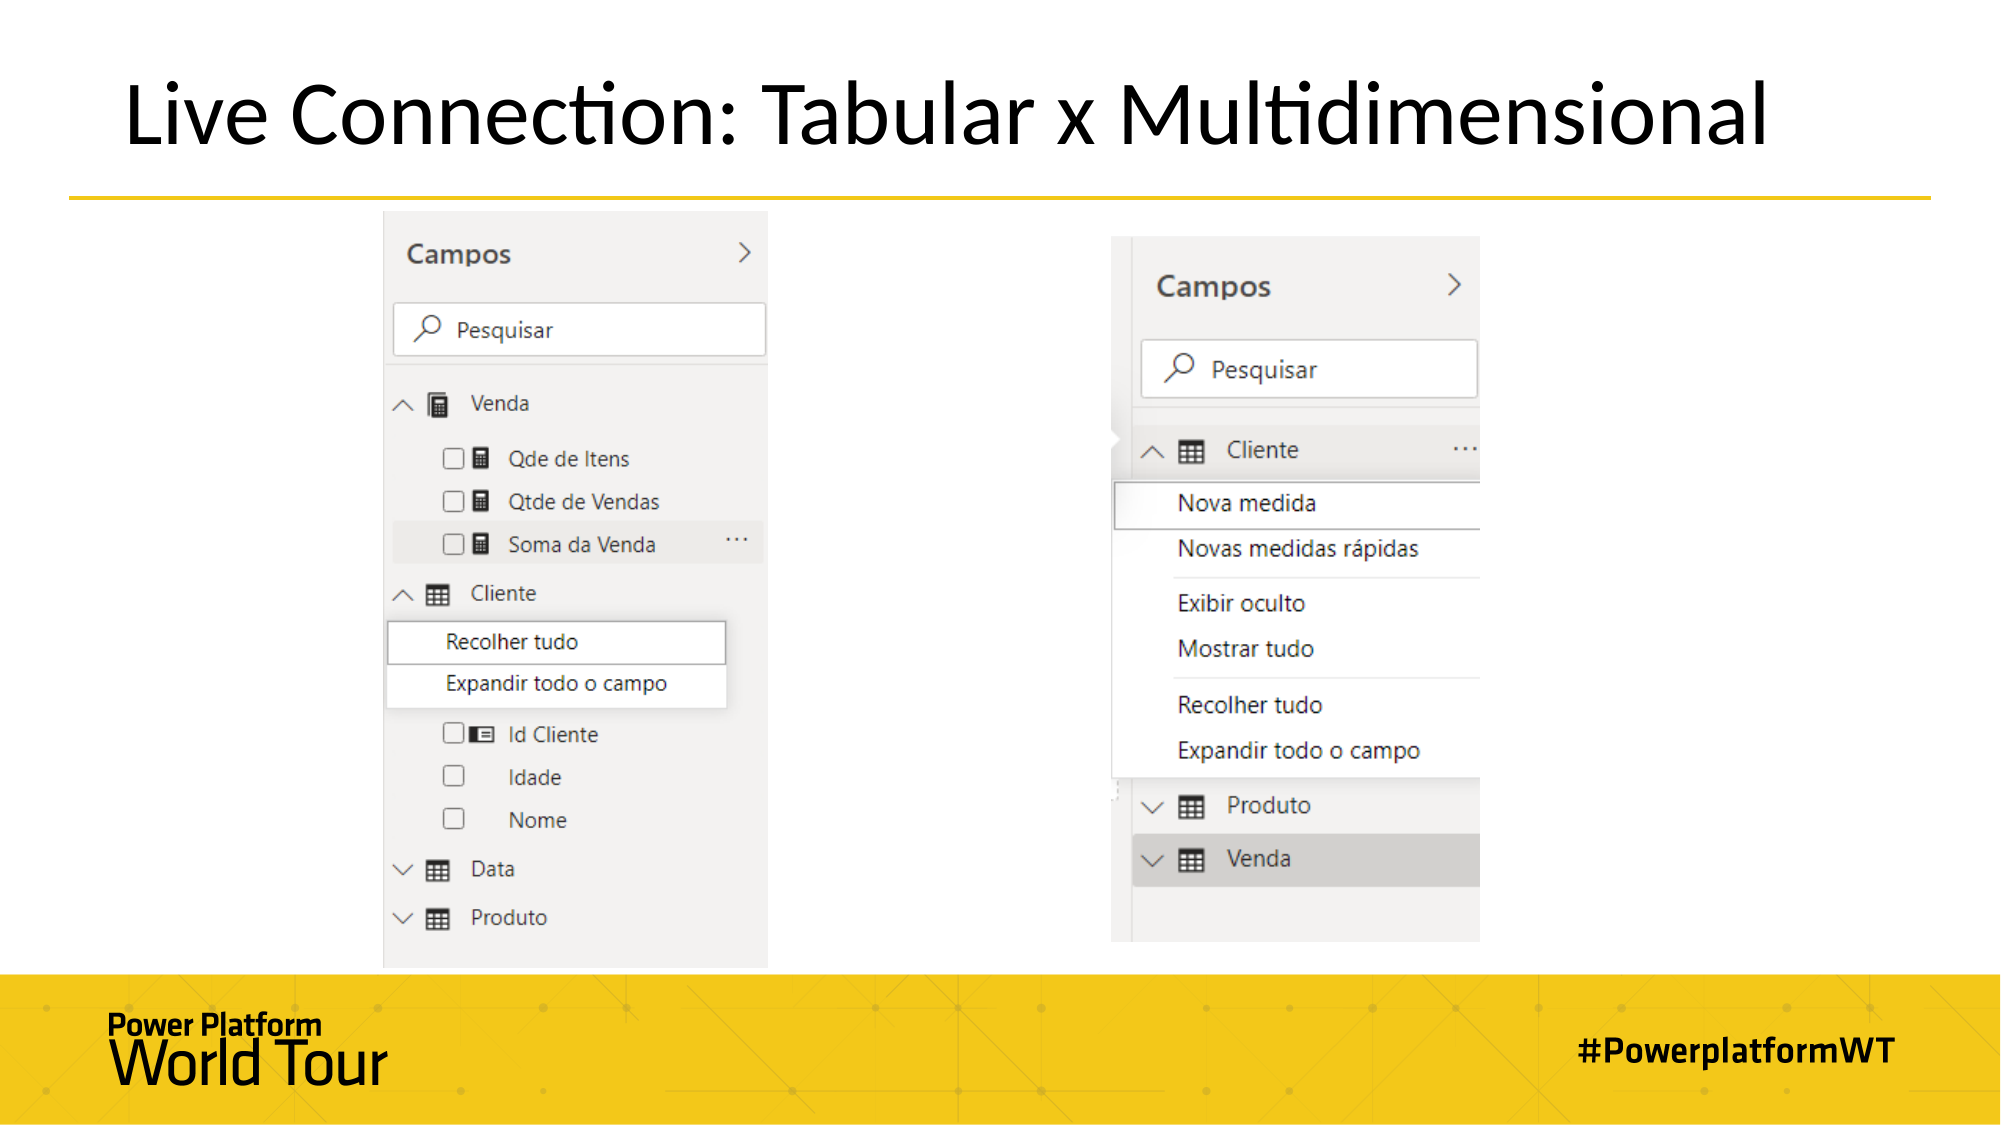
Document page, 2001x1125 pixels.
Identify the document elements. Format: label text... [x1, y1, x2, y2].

title Live Connection: Tabular x Multidimensional [109, 32, 1893, 199]
picture [0, 0, 2001, 1125]
